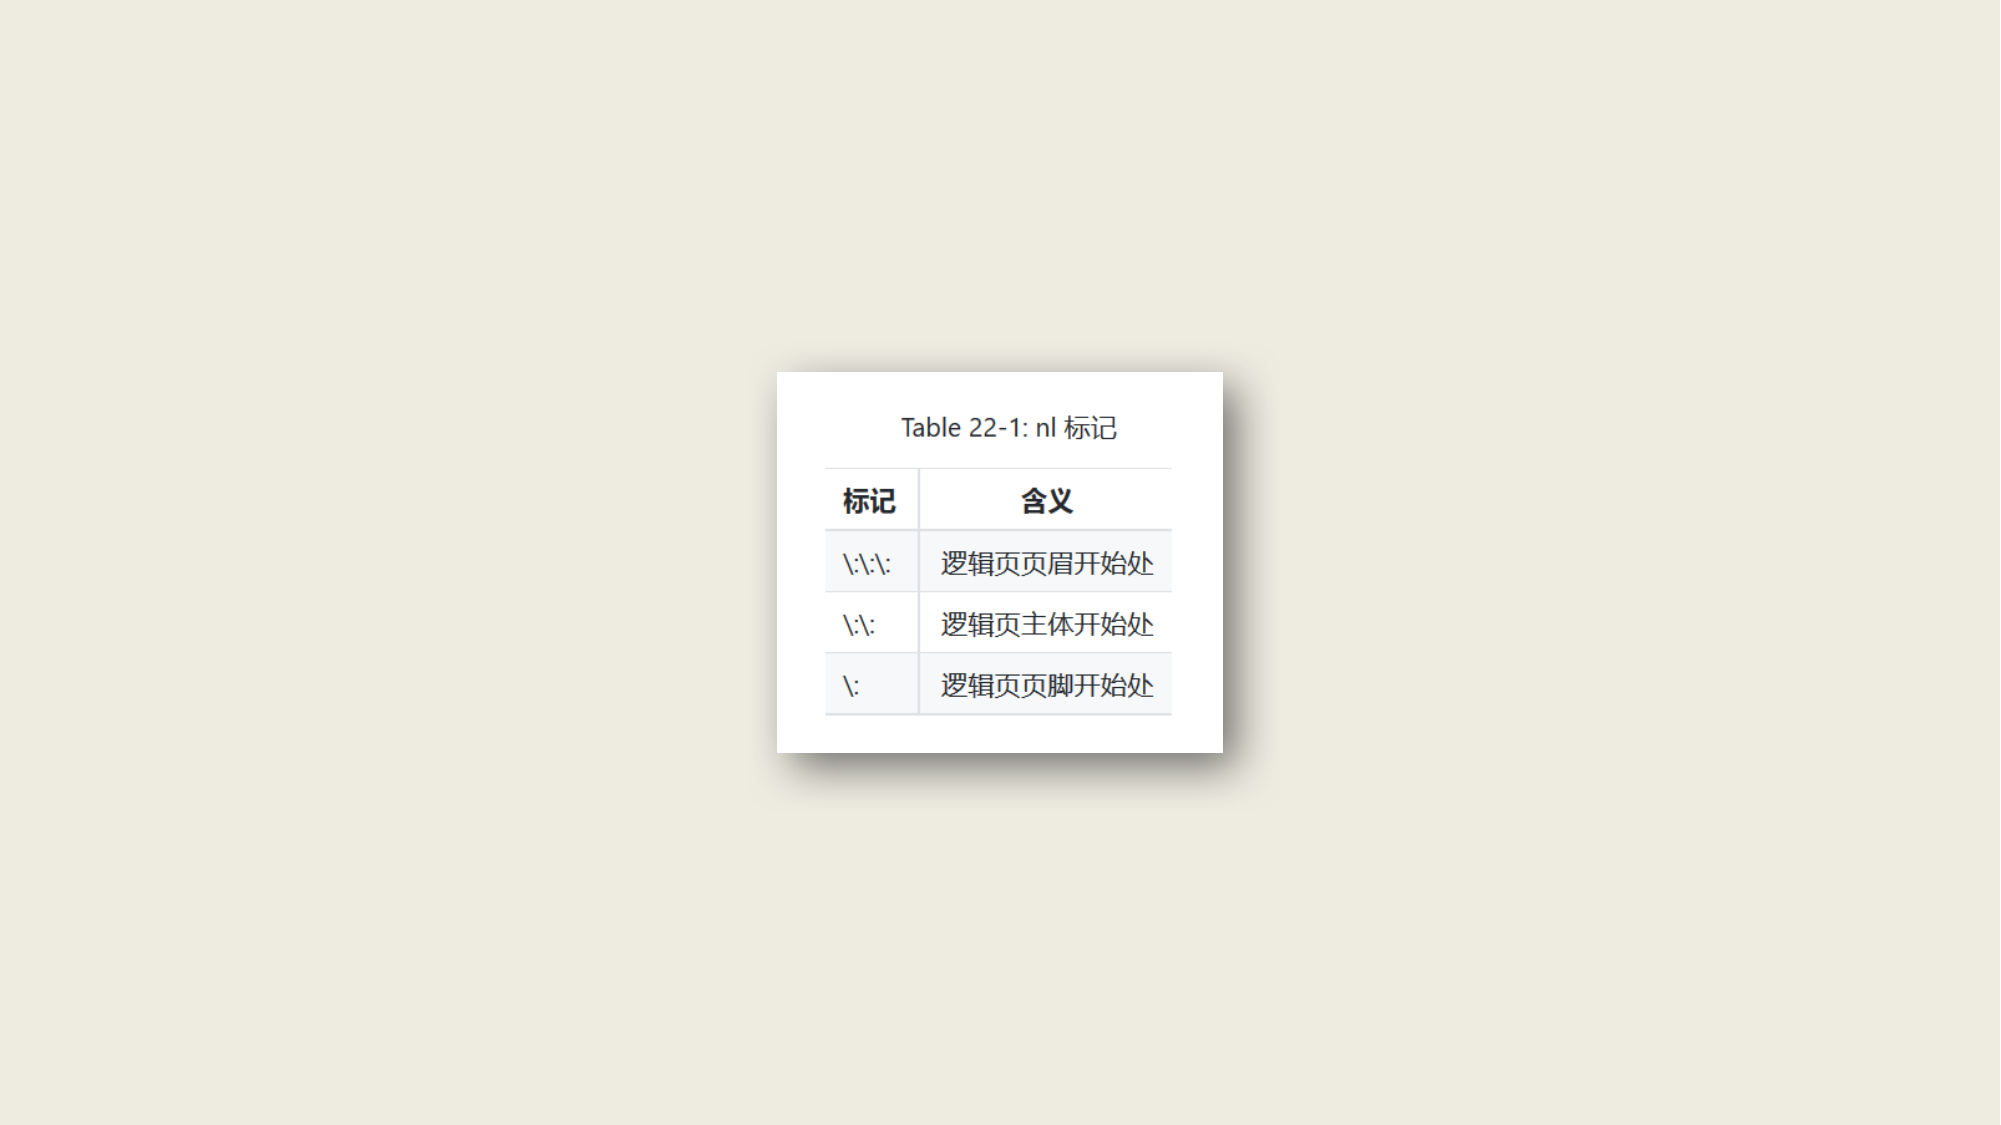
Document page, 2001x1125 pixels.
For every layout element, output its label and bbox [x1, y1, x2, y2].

picture [776, 371, 1223, 754]
